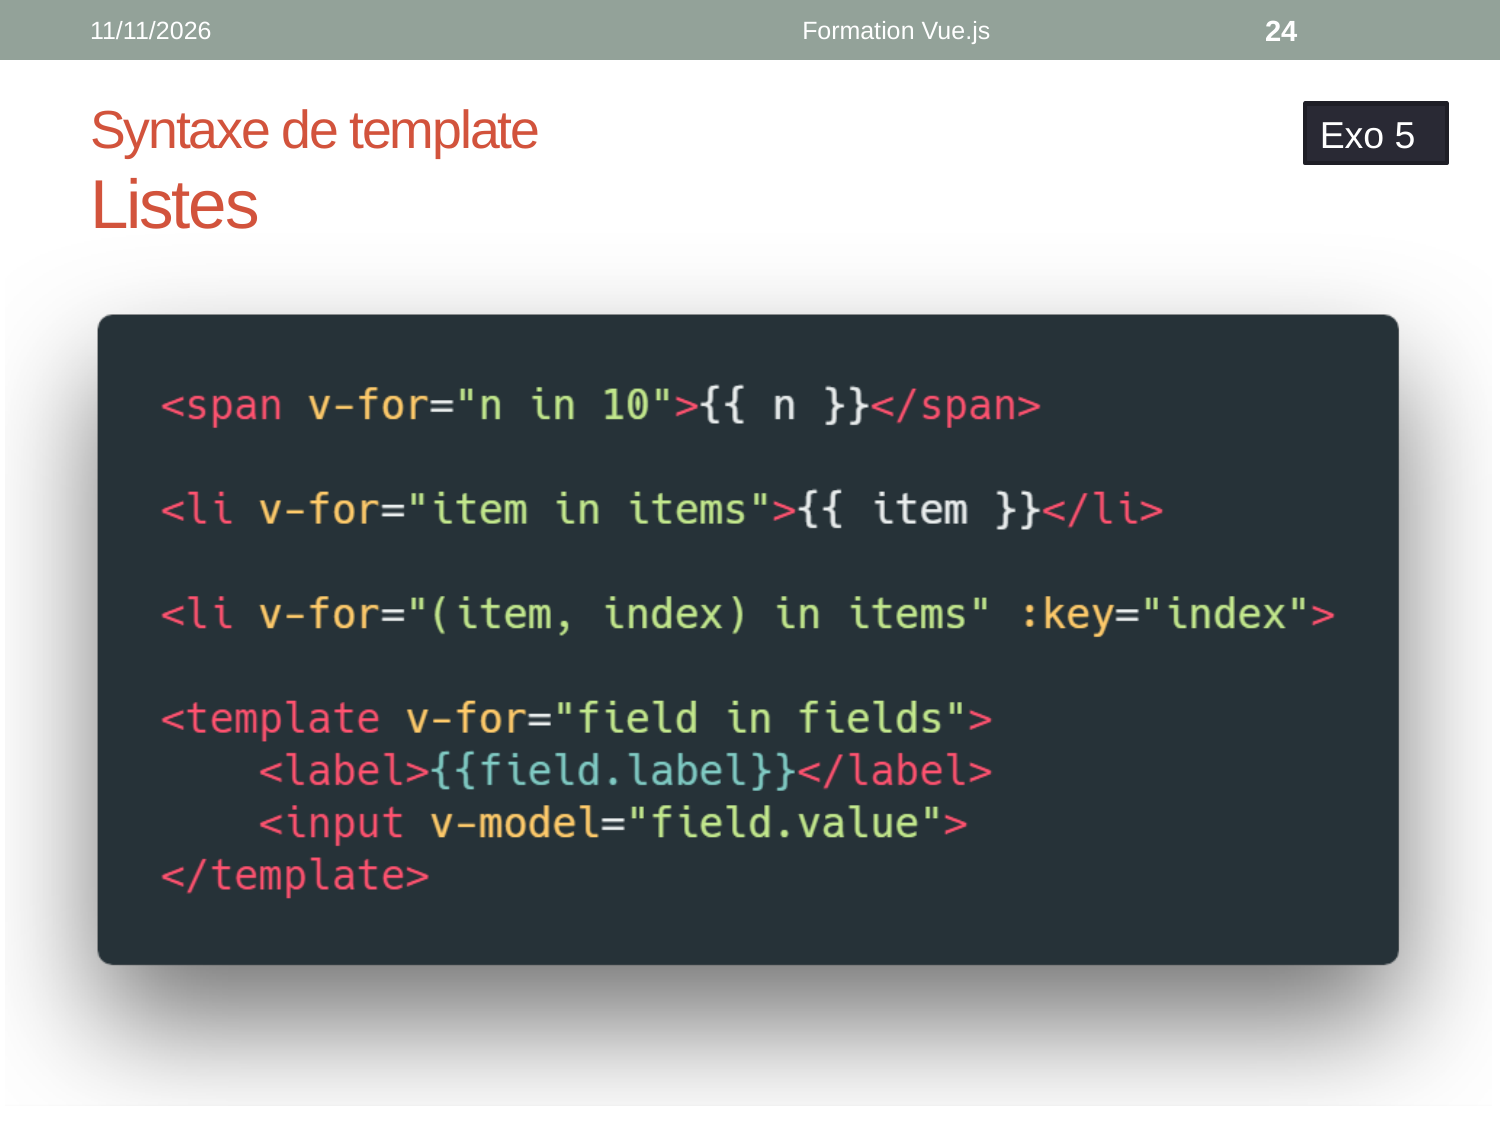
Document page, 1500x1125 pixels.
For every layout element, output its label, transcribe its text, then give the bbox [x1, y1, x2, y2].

text_box Exo 5 [1303, 101, 1449, 165]
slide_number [75, 3, 550, 57]
picture [5, 174, 1492, 1107]
footer Formation Vue.js [562, 3, 1238, 57]
slide_number 24 [1250, 3, 1425, 57]
title Syntaxe de template Listes [75, 87, 1425, 172]
